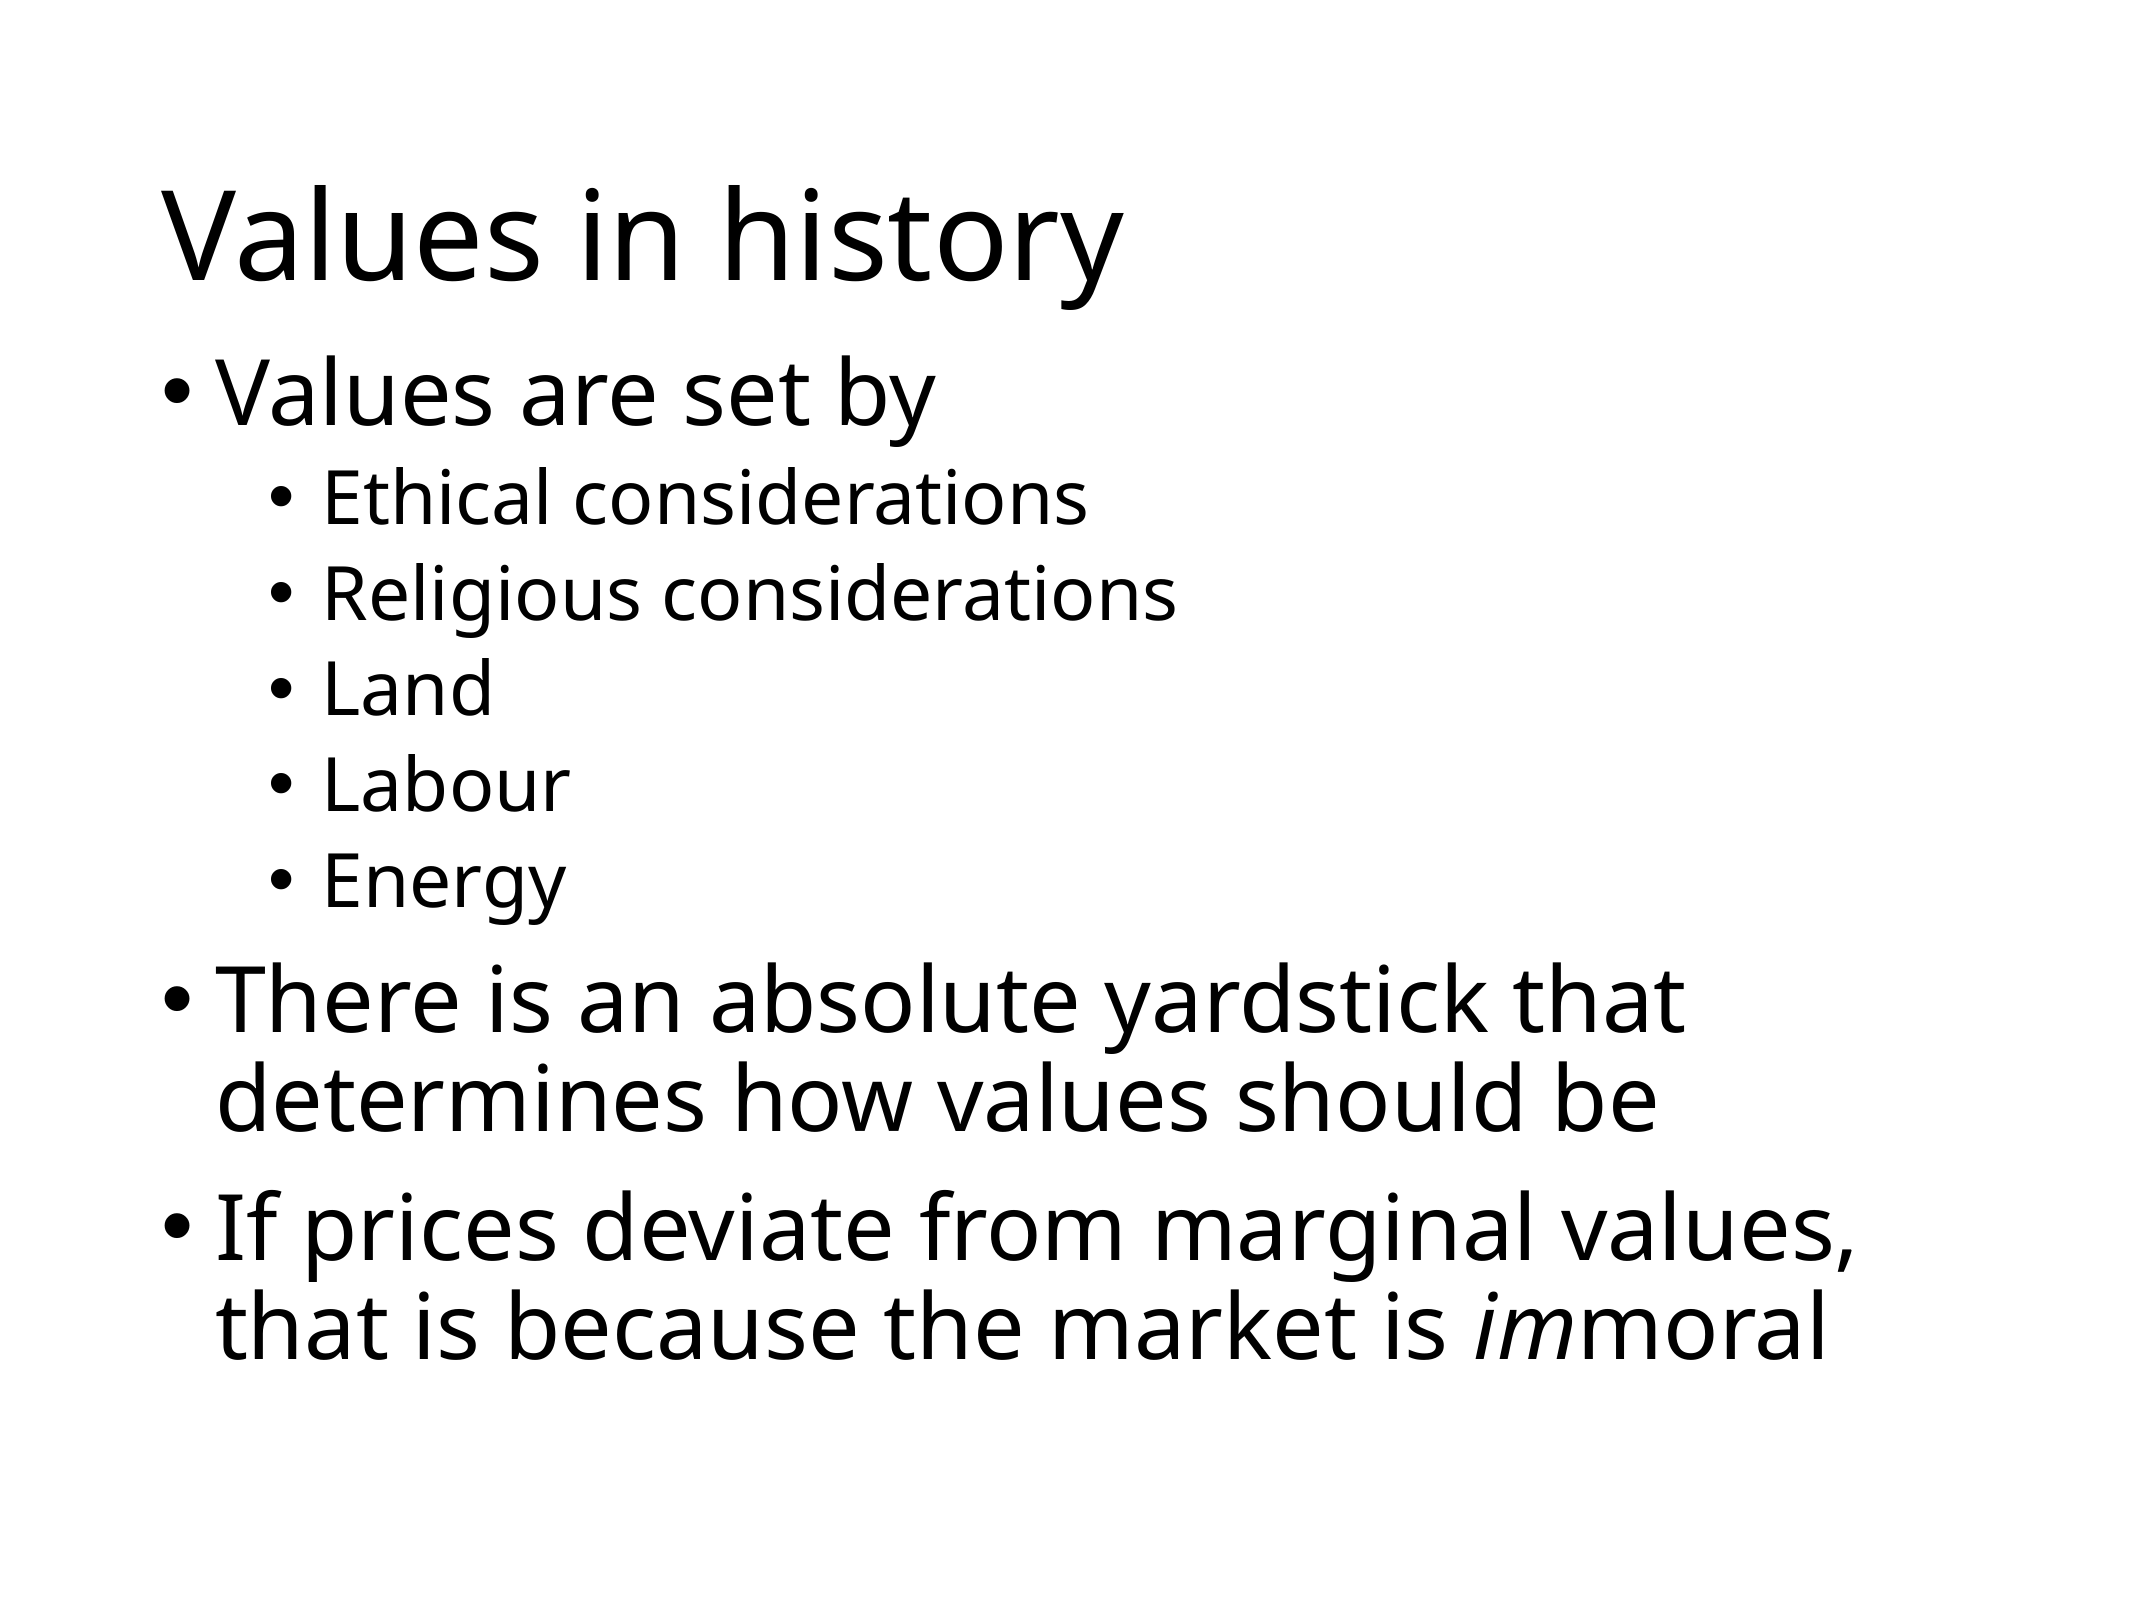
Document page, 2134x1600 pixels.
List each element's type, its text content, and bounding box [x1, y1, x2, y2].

title Values in history [146, 85, 1987, 338]
list Values are set by Ethical considerations Religious considerations Land Labour Energy There is an absolute yardstick that determines how values should be If prices deviate from marginal values, that is because the market is immoral [146, 338, 1987, 1419]
